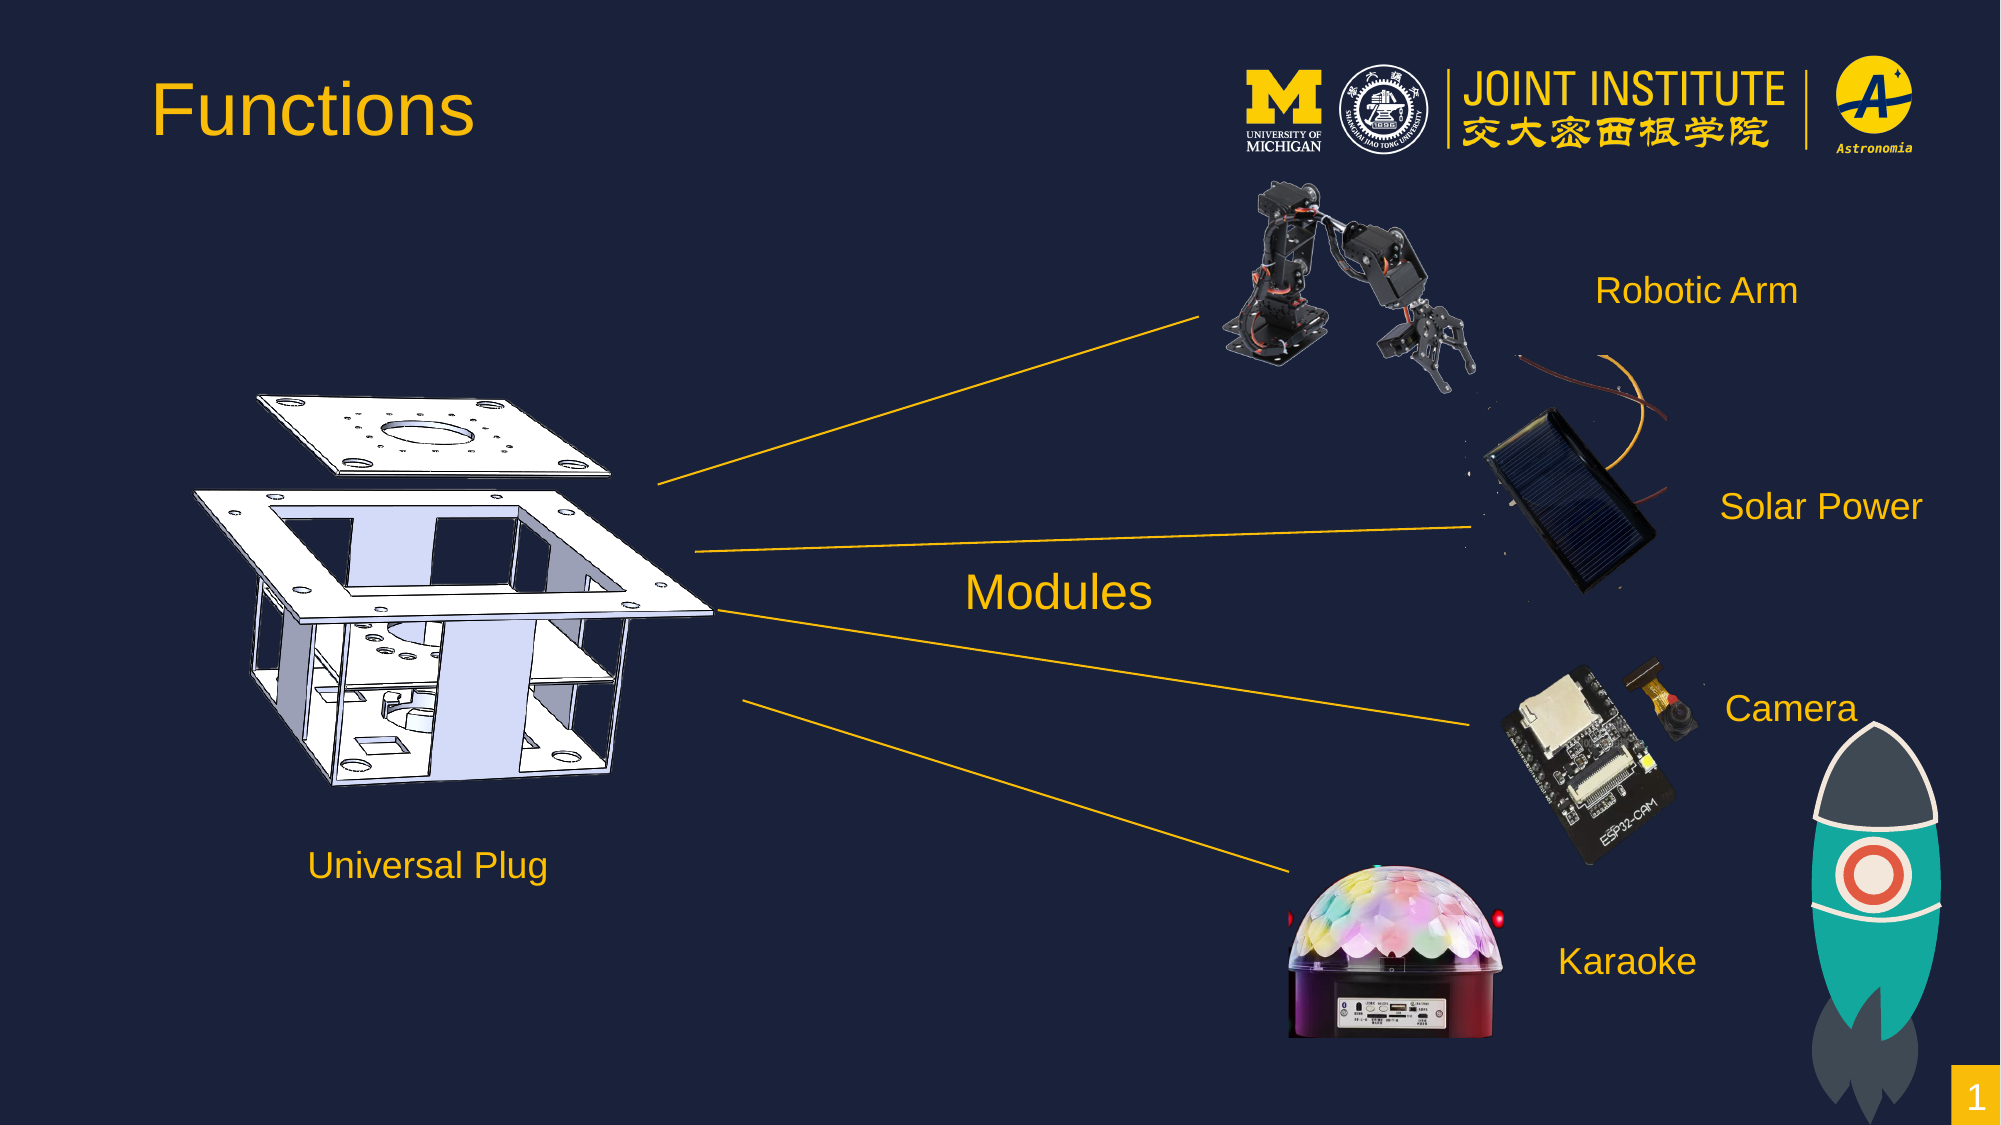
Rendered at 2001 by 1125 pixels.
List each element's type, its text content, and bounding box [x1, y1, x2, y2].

text_box Universal Plug [292, 833, 614, 894]
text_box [716, 526, 1472, 552]
text_box Karaoke [1543, 929, 1796, 989]
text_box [742, 700, 1290, 872]
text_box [717, 610, 1470, 726]
text_box Robotic Arm [1580, 258, 1902, 319]
text_box Modules [949, 552, 1359, 610]
picture [0, 0, 2001, 1125]
text_box Camera [1710, 676, 1983, 737]
title Functions [135, 41, 1774, 182]
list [1214, 159, 1481, 400]
slide_number 1 [1951, 1065, 2000, 1125]
text_box Solar Power [1704, 474, 2000, 535]
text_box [657, 316, 1199, 485]
